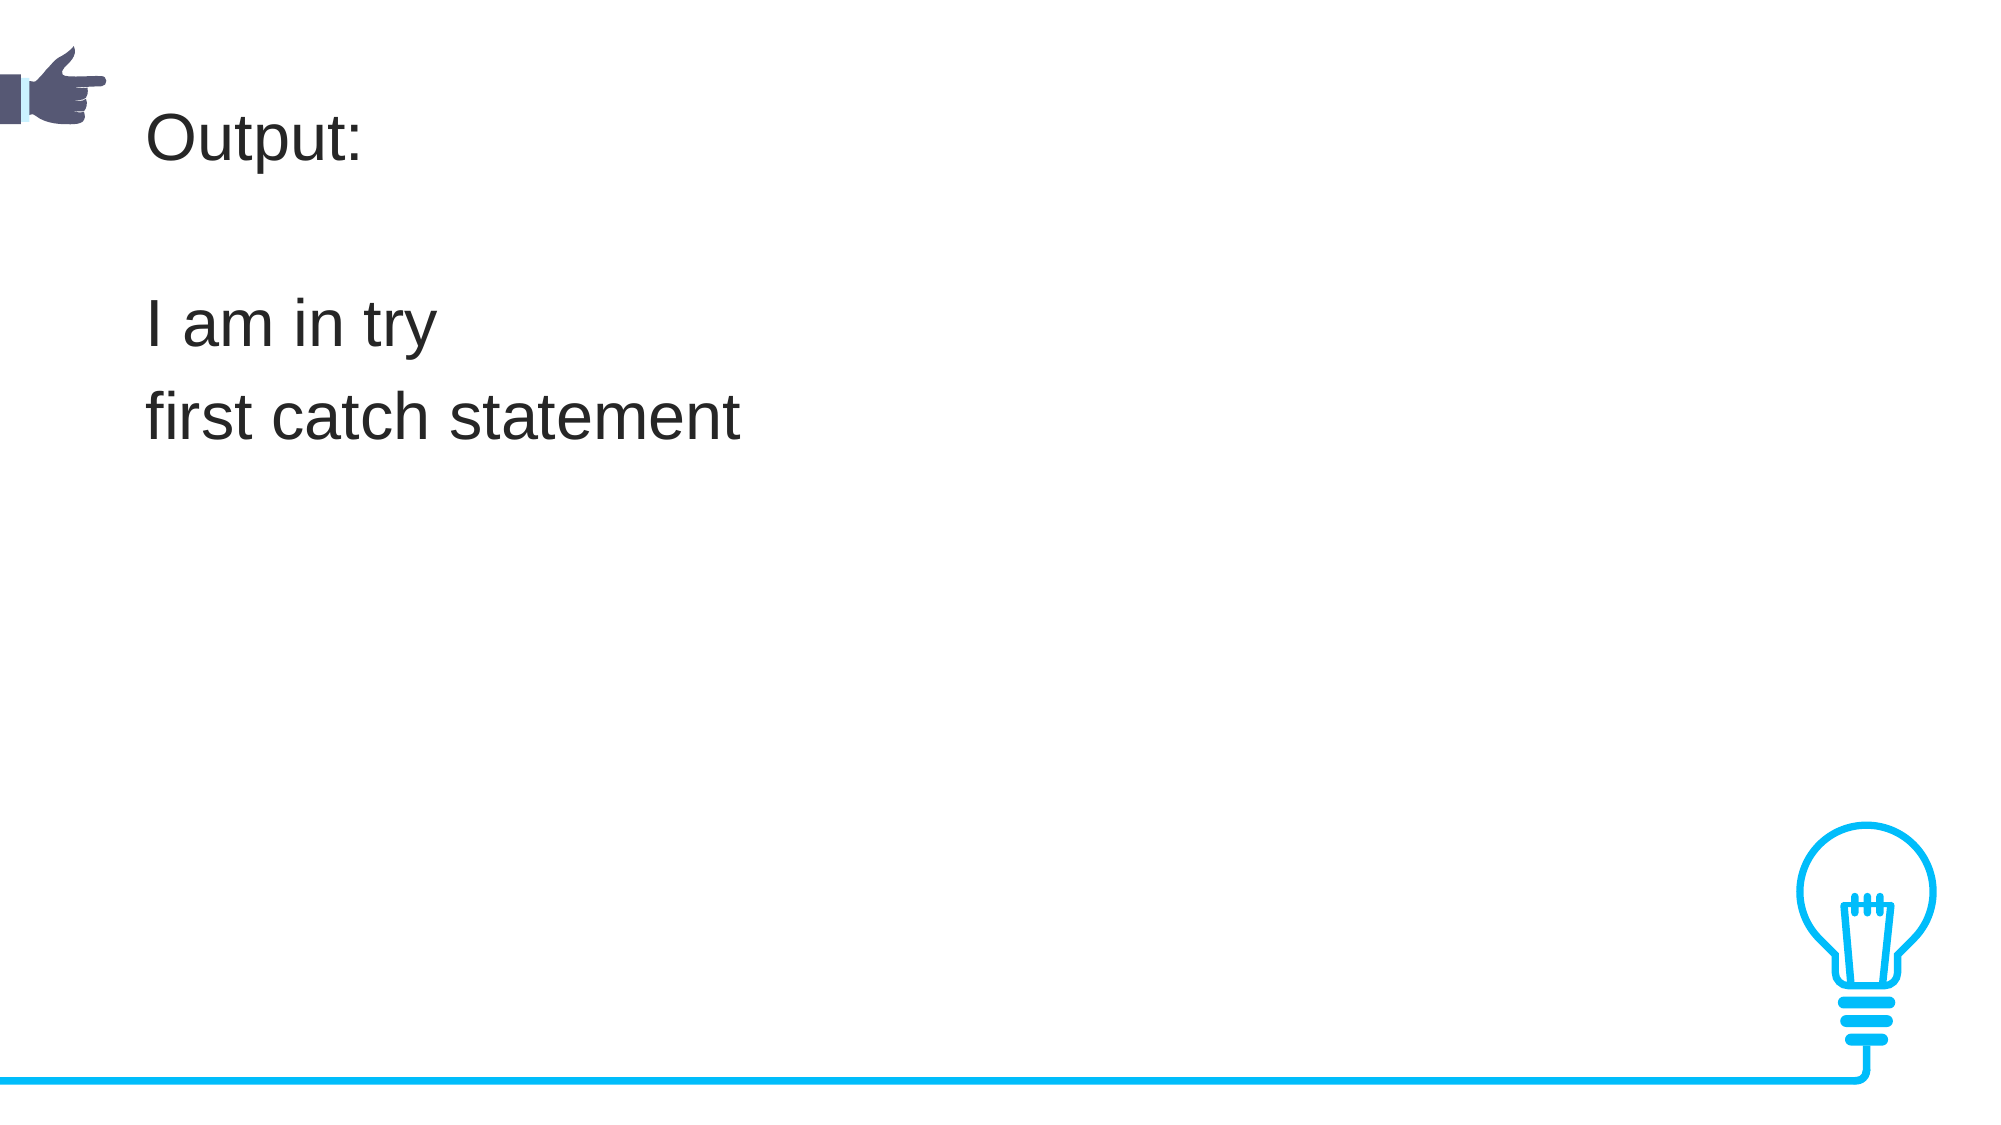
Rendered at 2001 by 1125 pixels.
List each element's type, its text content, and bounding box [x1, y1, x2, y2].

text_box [0, 46, 107, 125]
list Output: I am in try first catch statement [130, 46, 1927, 511]
